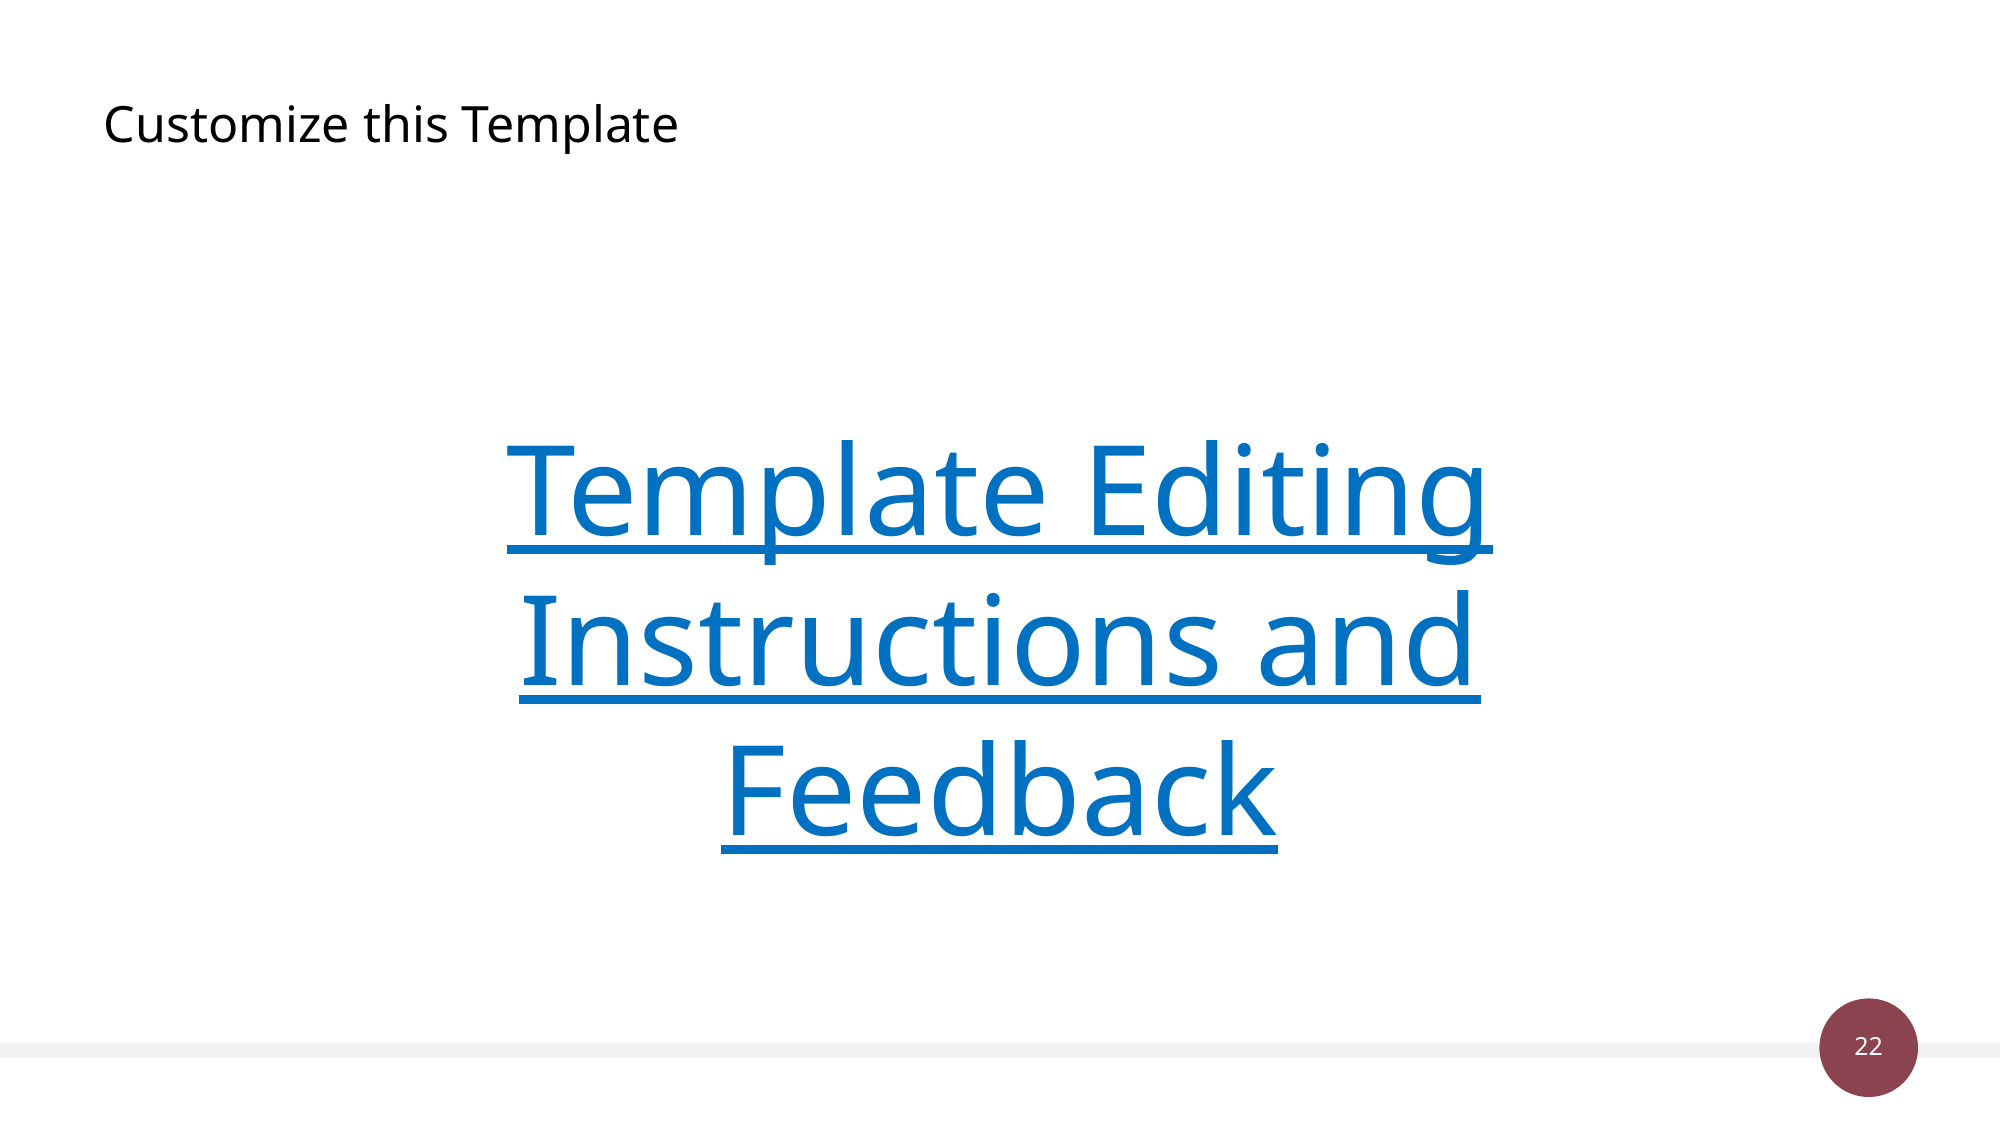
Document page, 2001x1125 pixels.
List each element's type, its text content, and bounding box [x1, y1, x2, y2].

text_box Template Editing Instructions and Feedback [253, 403, 1746, 869]
title Customize this Template [103, 91, 1879, 228]
